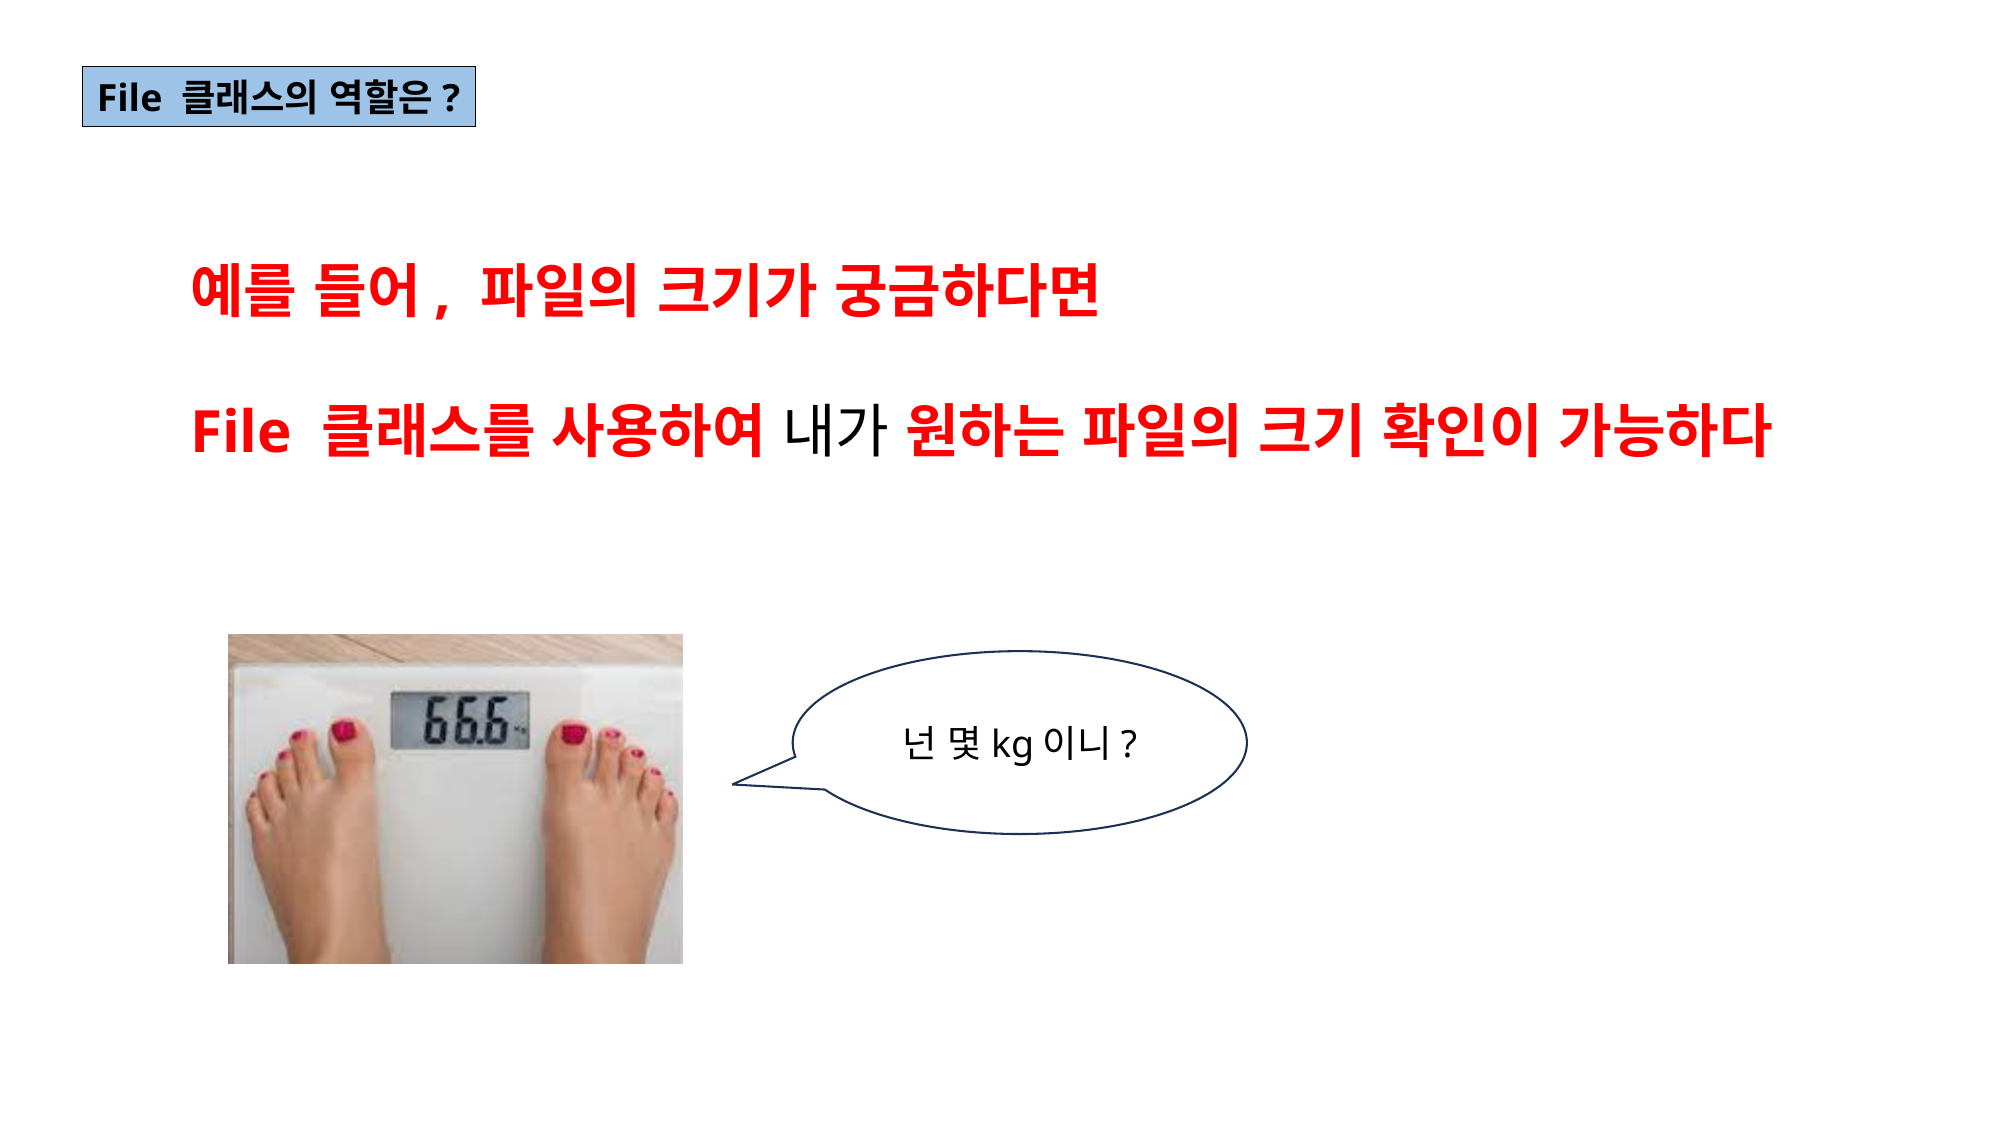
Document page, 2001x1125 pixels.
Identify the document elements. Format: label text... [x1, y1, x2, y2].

text_box 예를 들어, 파일의 크기가 궁금하다면 File 클래스를 사용하여 내가 원하는 파일의 크기 확인이 가능하다 [175, 246, 1805, 472]
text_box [228, 634, 1247, 964]
text_box File 클래스의 역할은? [82, 66, 476, 127]
